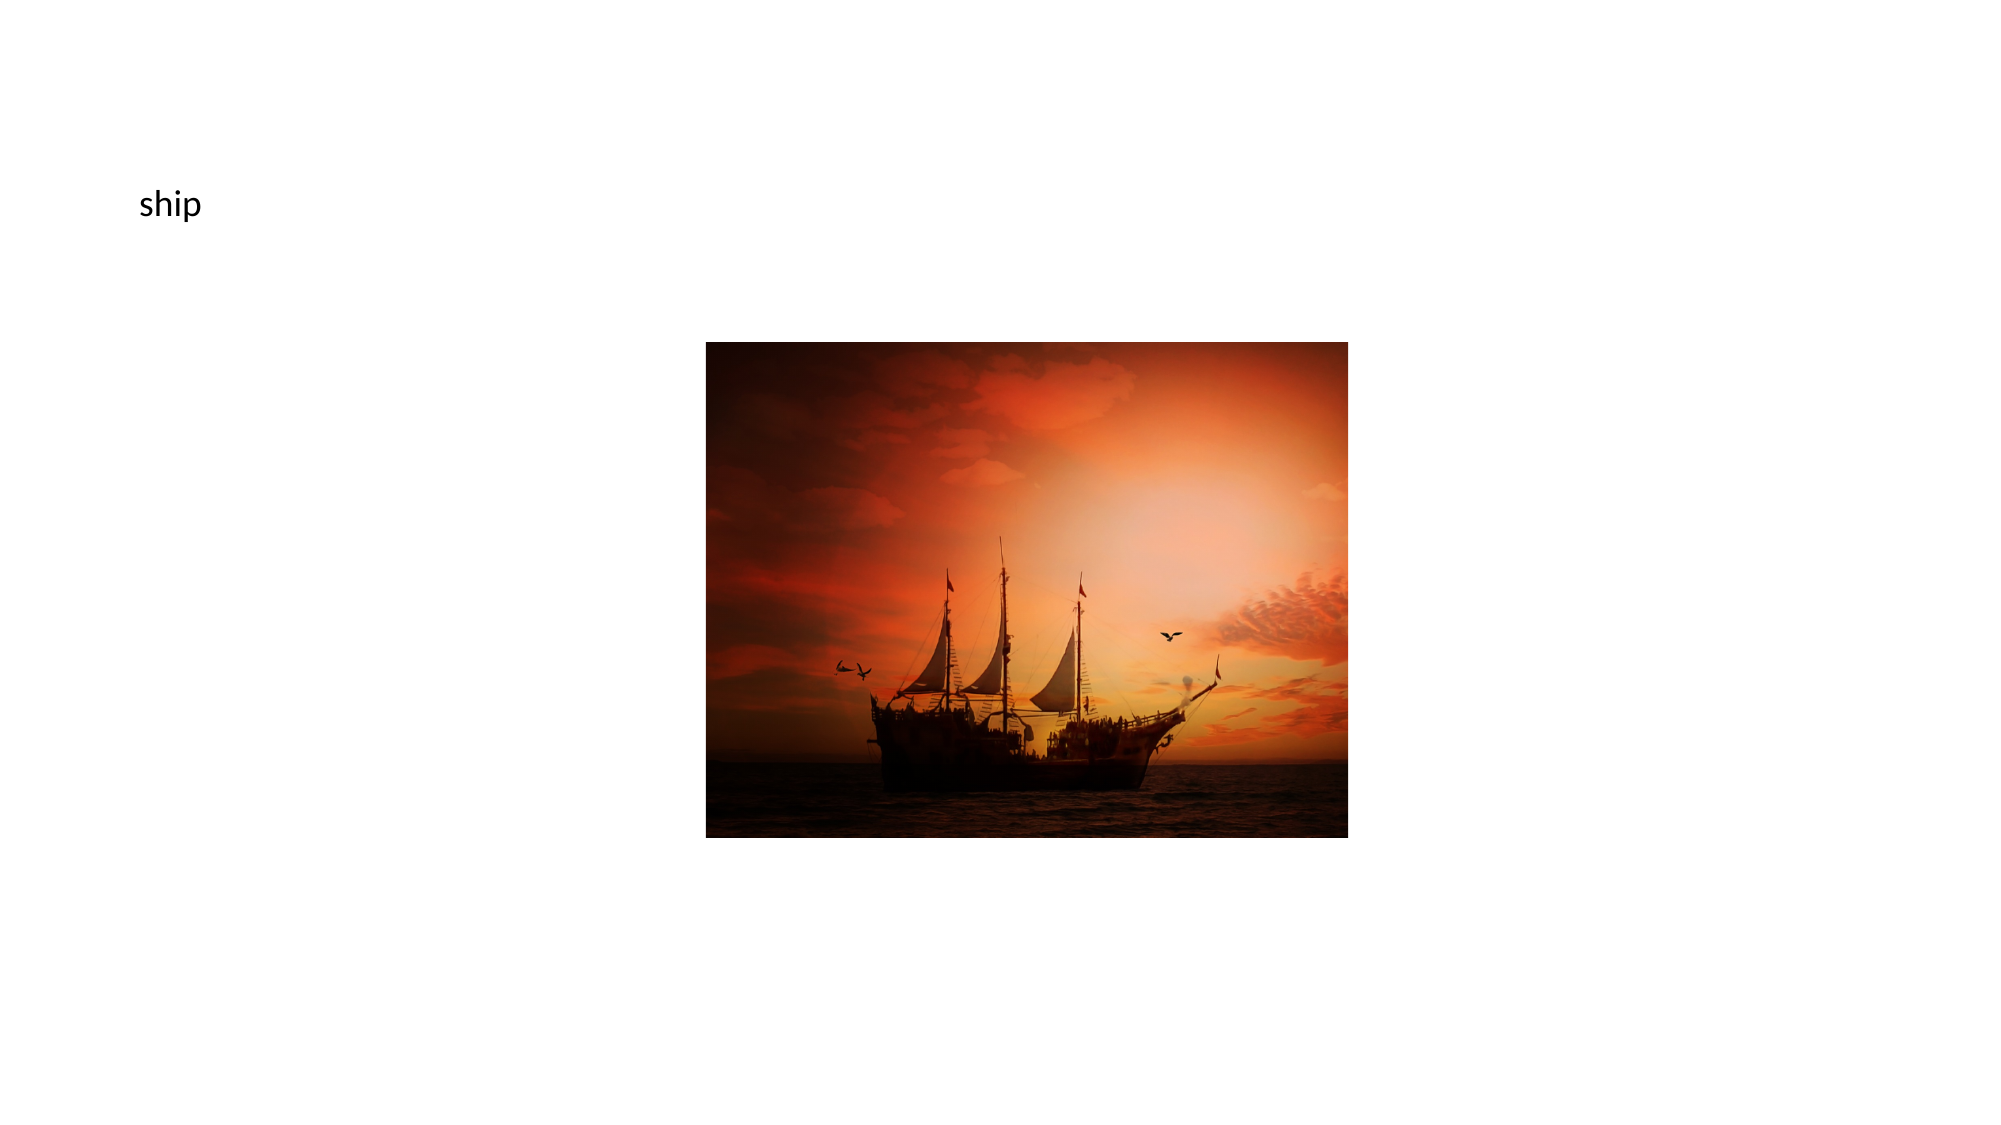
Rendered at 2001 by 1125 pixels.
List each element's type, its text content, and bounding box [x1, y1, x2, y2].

picture [705, 342, 1349, 838]
text_box ship [124, 171, 217, 231]
